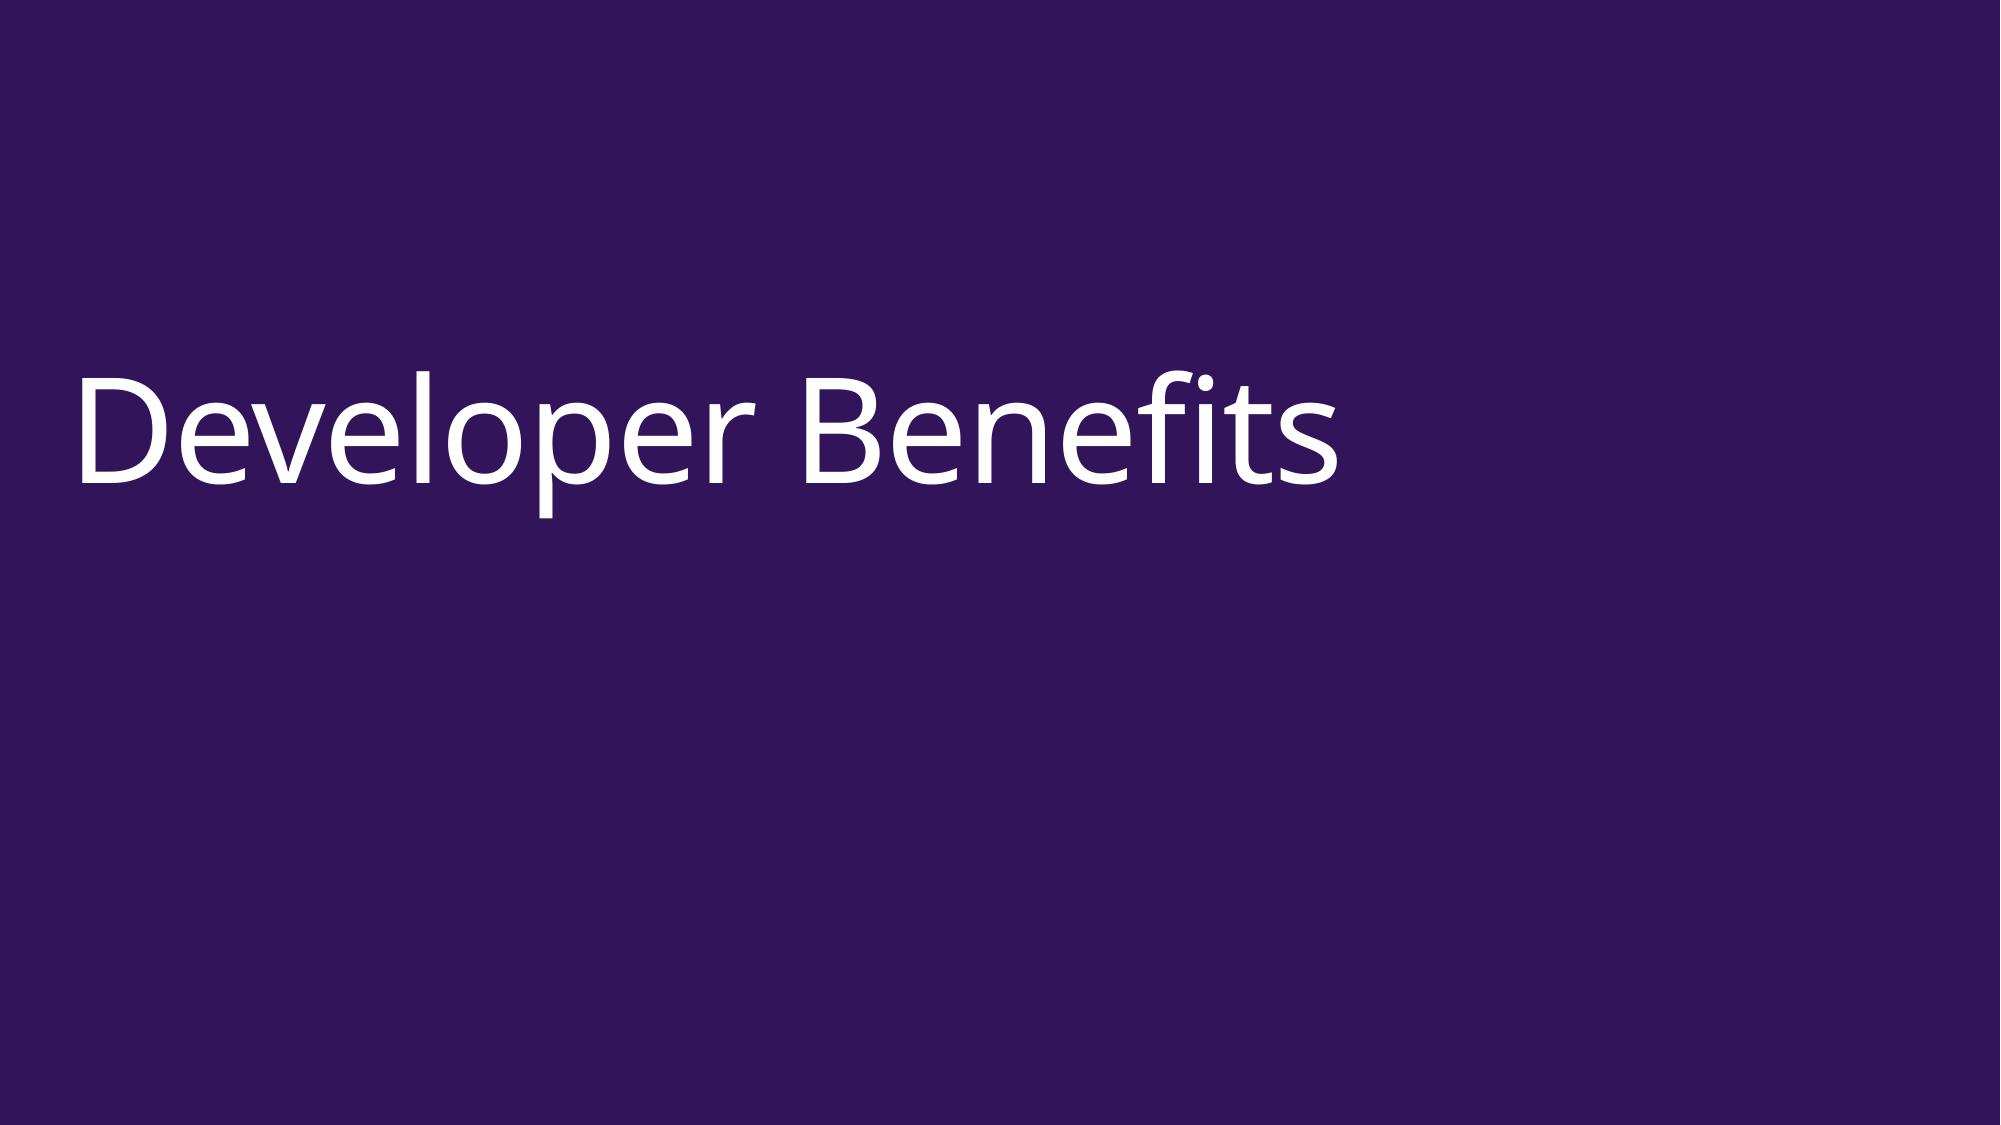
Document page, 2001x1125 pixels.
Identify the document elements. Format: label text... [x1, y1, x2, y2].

title Developer Benefits [44, 341, 1956, 532]
